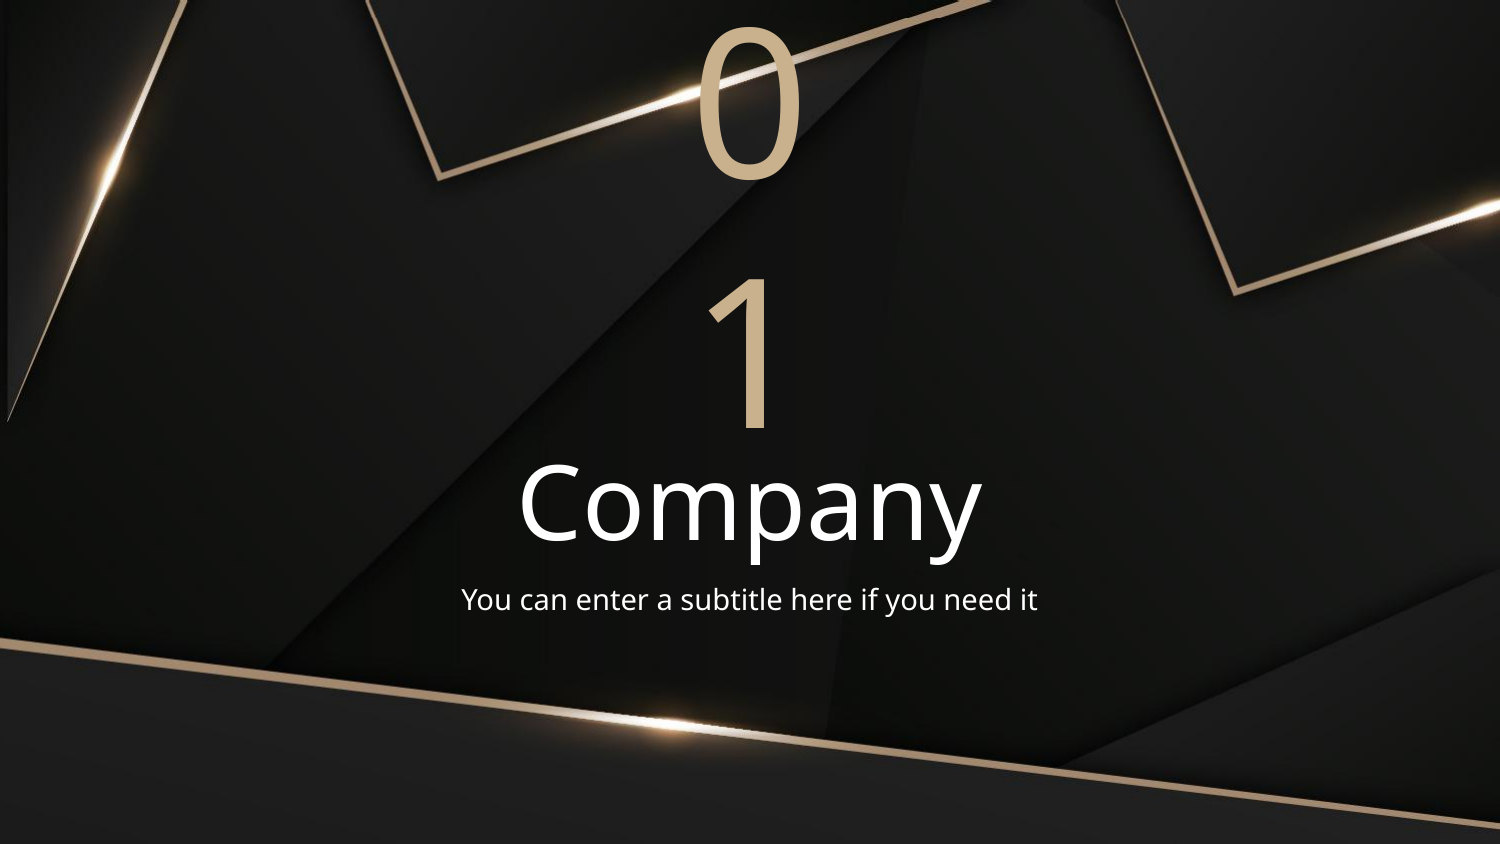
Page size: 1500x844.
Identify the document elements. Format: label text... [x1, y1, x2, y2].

title 01 [622, 216, 878, 486]
subtitle You can enter a subtitle here if you need it [444, 561, 1056, 628]
picture [0, 0, 1500, 844]
title Company [457, 421, 1043, 587]
